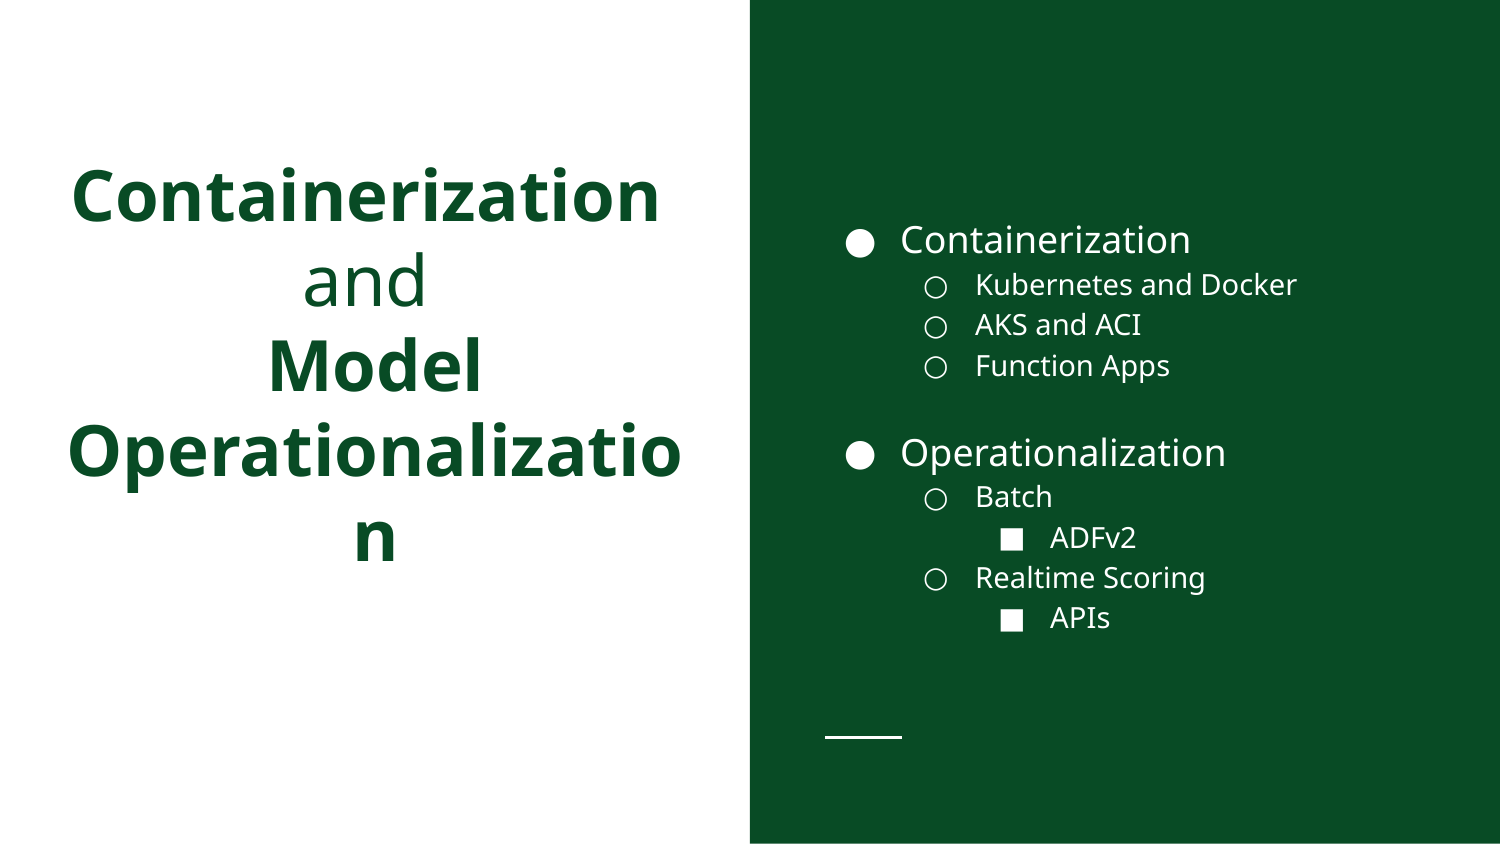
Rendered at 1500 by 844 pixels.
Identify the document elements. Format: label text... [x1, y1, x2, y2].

title Containerization and Model Operationalization [43, 229, 708, 591]
list Containerization Kubernetes and Docker AKS and ACI Function Apps Operationalization Batch ADFv2 Realtime Scoring APIs [810, 118, 1440, 725]
